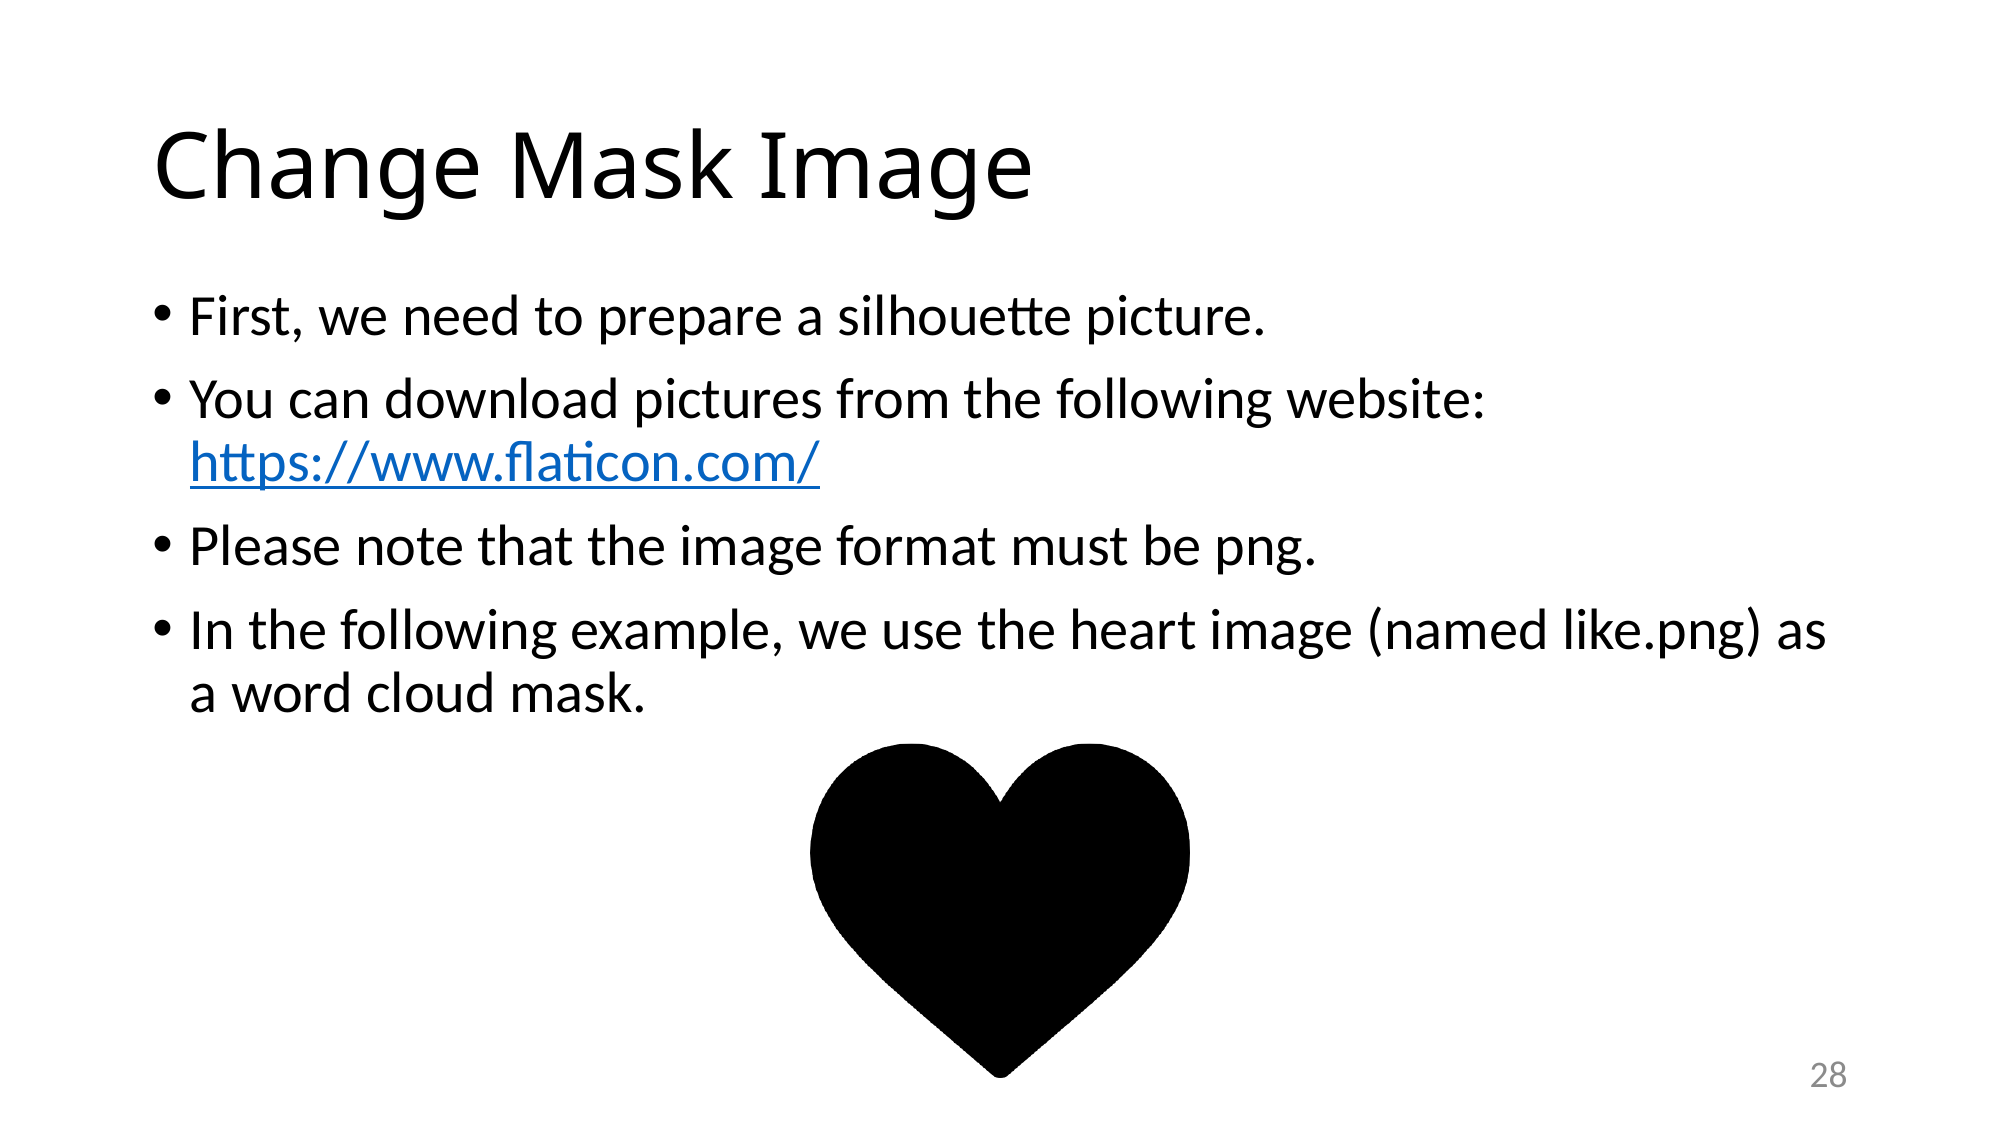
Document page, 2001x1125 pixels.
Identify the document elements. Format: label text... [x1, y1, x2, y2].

picture [810, 721, 1190, 1100]
list First, we need to prepare a silhouette picture. You can download pictures from the following website: https://www.flaticon.com/ Please note that the image format must be png. In the following example, we use the heart image (named like.png) as a word cloud mask. [137, 277, 1863, 992]
title Change Mask Image [137, 59, 1863, 277]
slide_number 28 [1412, 1042, 1863, 1103]
